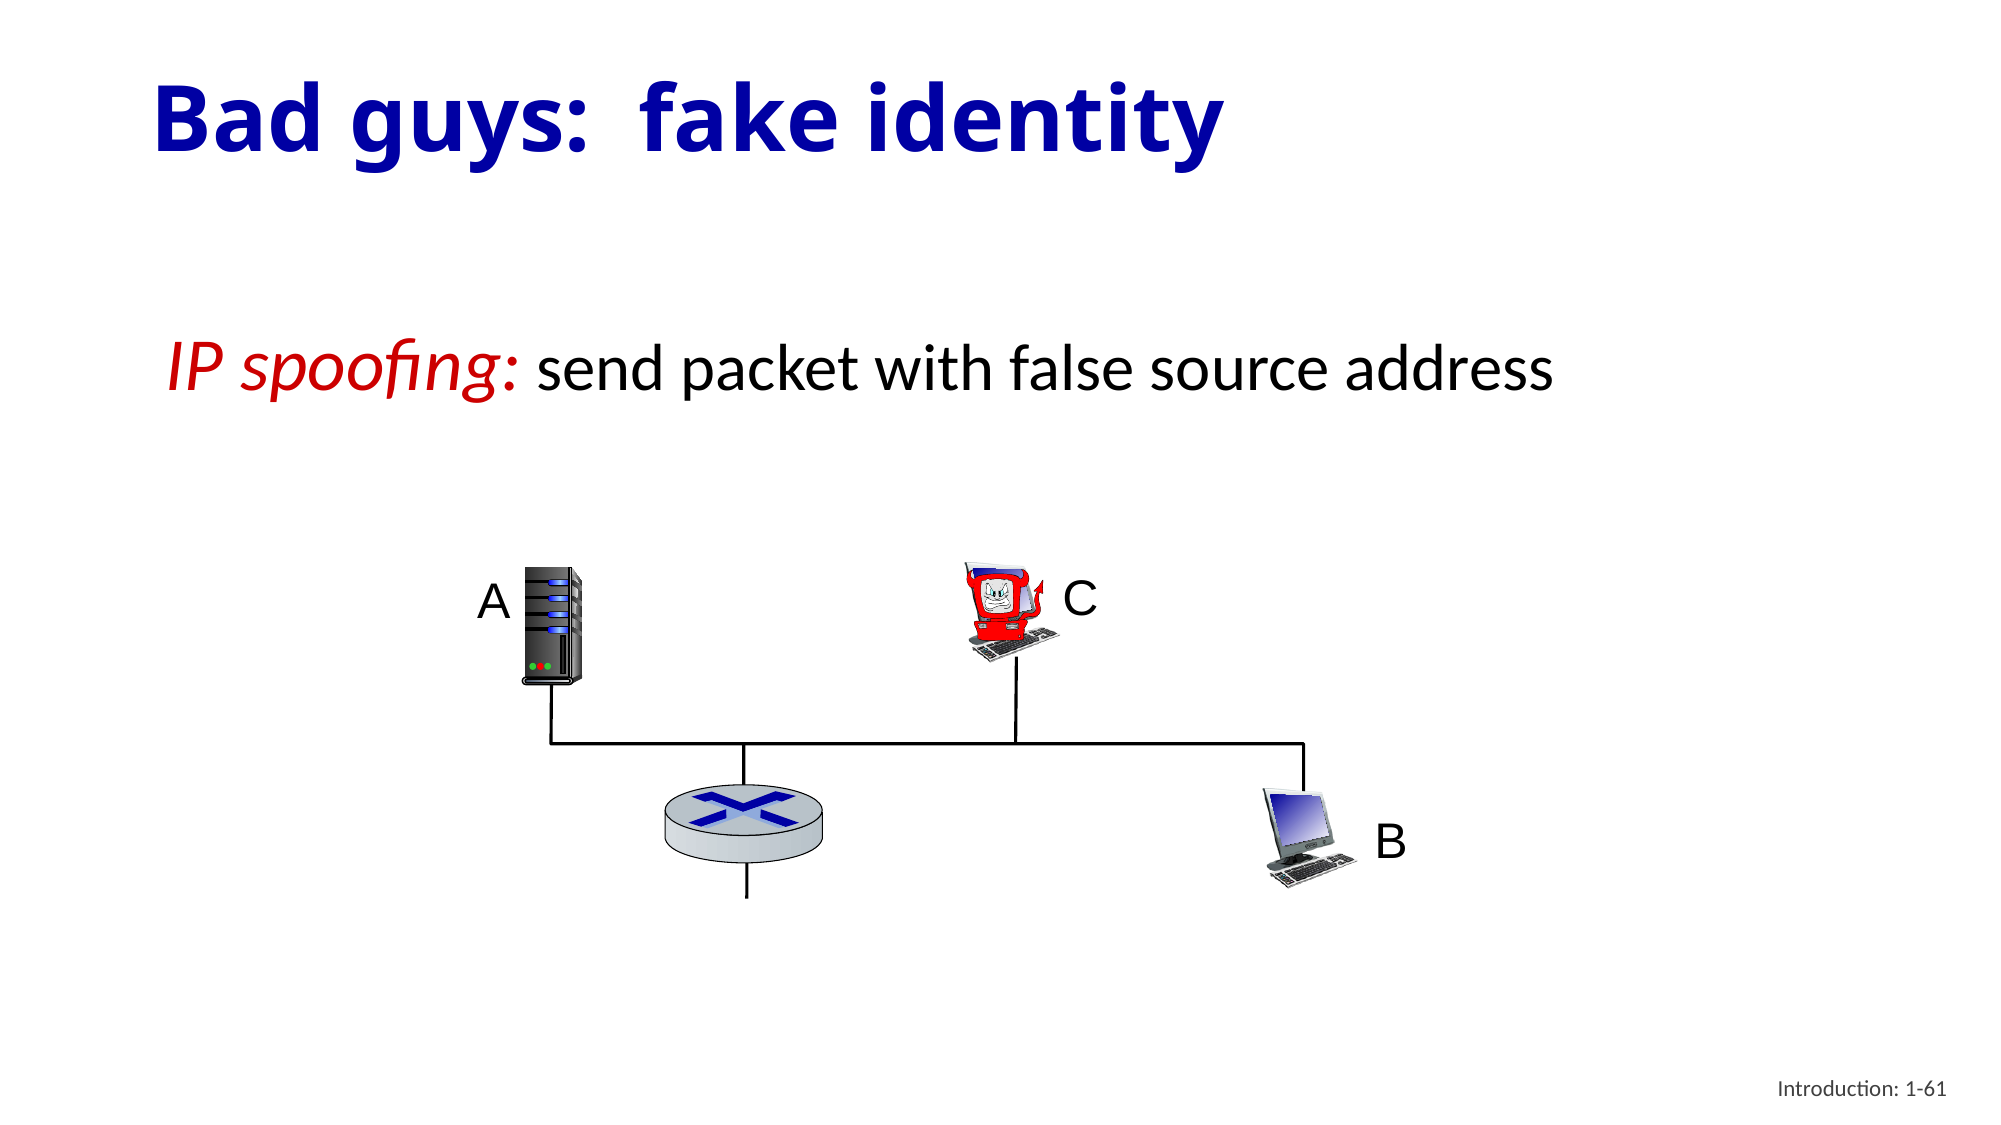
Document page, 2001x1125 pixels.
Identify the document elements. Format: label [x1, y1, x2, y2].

slide_number [1512, 1056, 1963, 1117]
title [135, 47, 1861, 195]
text_box [129, 318, 1826, 896]
picture [966, 568, 1044, 642]
